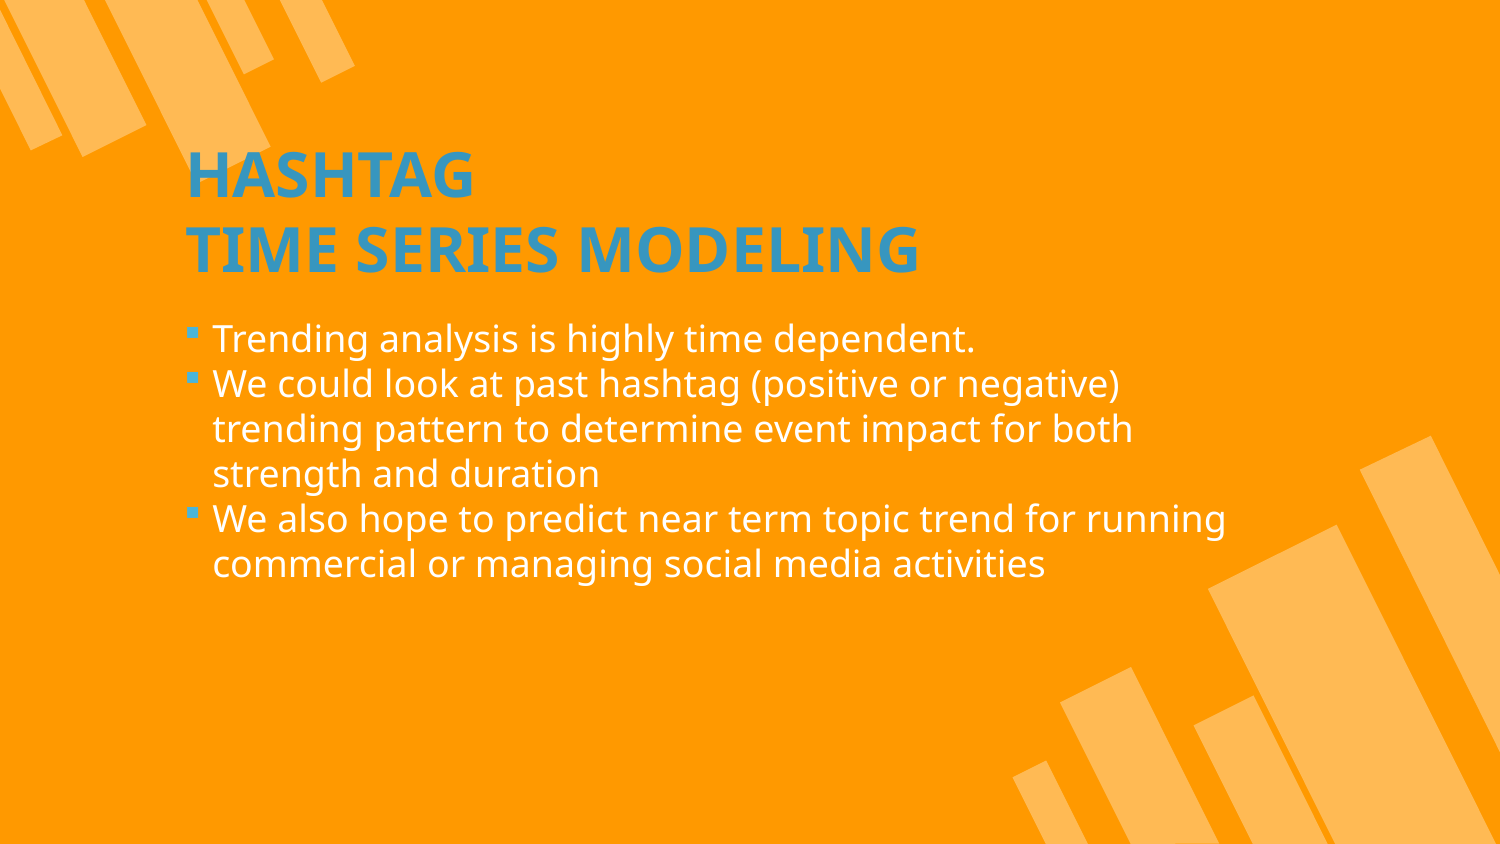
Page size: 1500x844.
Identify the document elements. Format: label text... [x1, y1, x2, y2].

title HASHTAG TIME SERIES MODELING [169, 188, 1207, 300]
list Trending analysis is highly time dependent. We could look at past hashtag (positive or negative) trending pattern to determine event impact for both strength and duration We also hope to predict near term topic trend for running commercial or managing social media activities [169, 300, 1285, 645]
